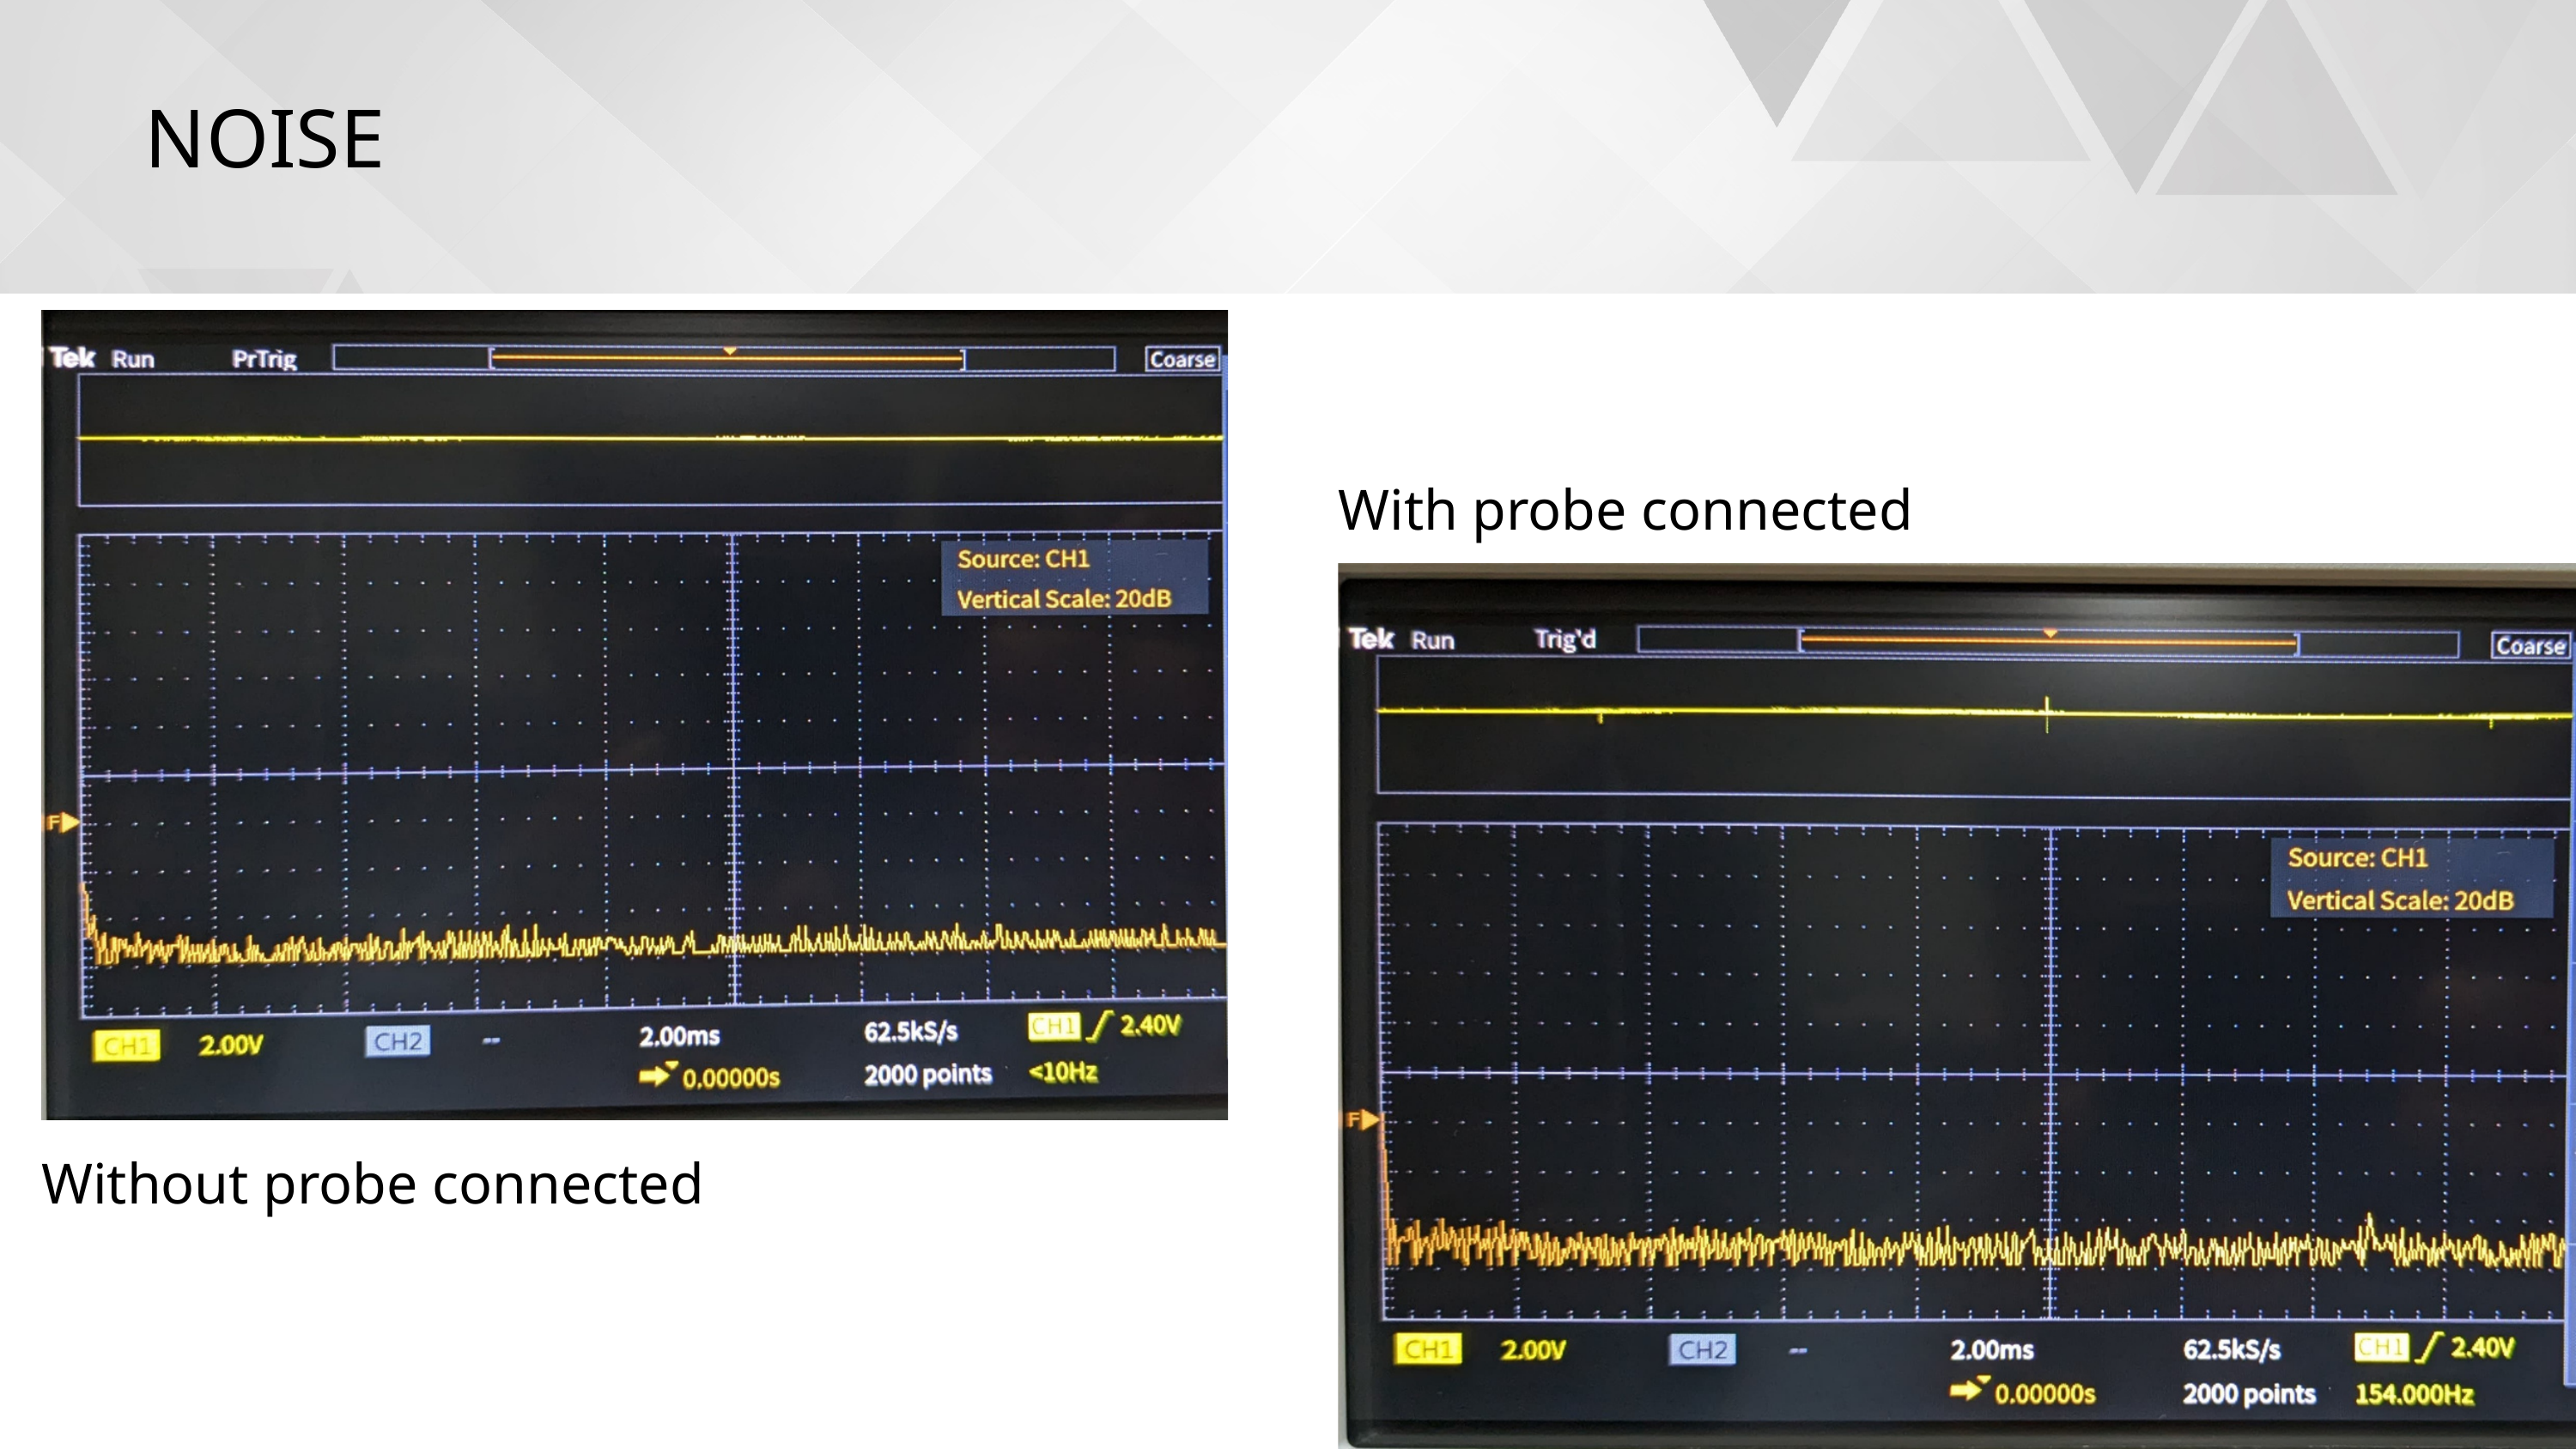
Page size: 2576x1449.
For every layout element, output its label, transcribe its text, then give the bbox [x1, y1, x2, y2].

text_box NOISE [144, 113, 582, 185]
text_box With probe connected [1338, 464, 2014, 542]
text_box Without probe connected [41, 1137, 937, 1216]
text_box [1338, 563, 2576, 1449]
text_box [41, 310, 1229, 1120]
text_box [0, 0, 2576, 294]
